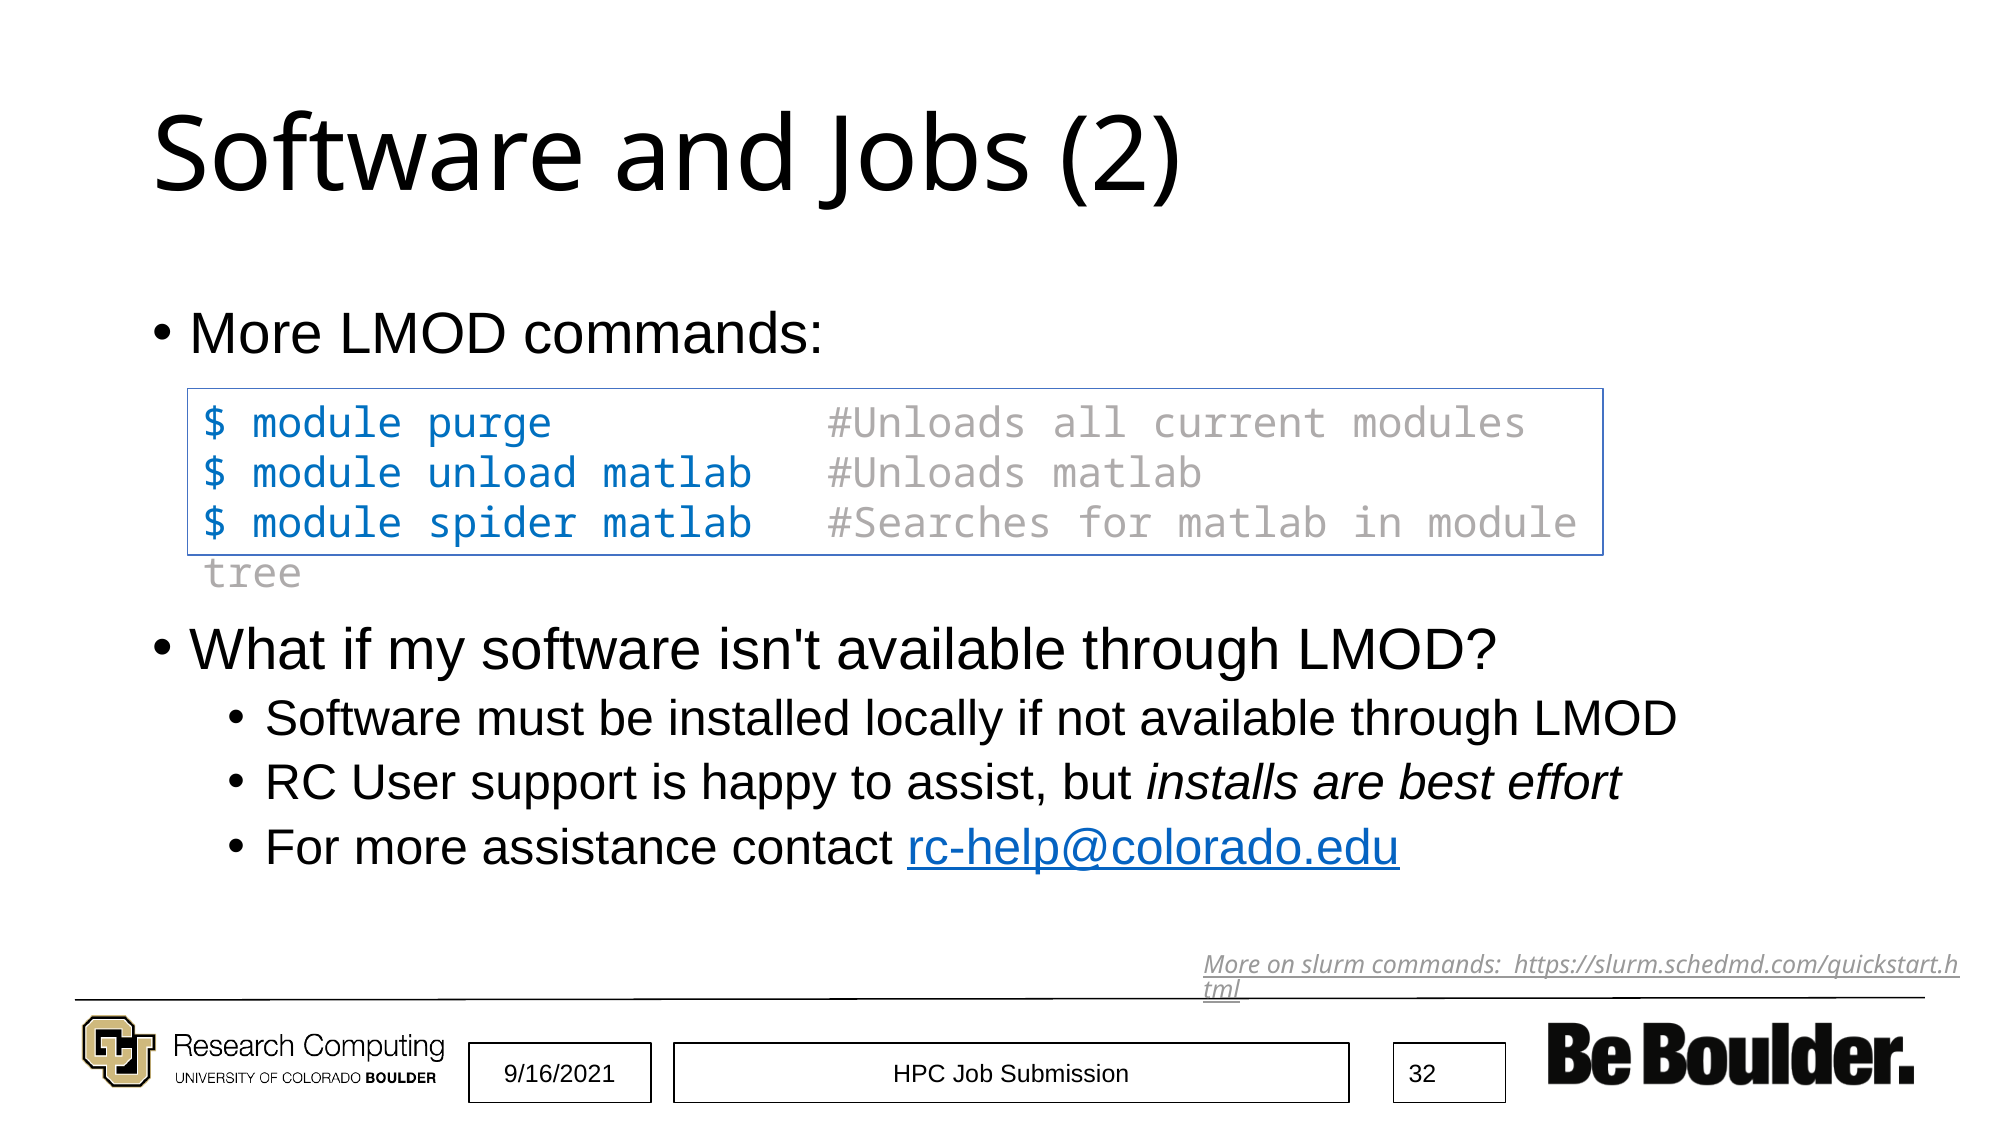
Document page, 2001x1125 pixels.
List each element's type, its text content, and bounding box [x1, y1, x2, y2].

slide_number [468, 1042, 652, 1103]
picture [81, 1015, 444, 1088]
list More LMOD commands: What if my software isn't available through LMOD? Software must be installed locally if not available through LMOD RC User support is happy to assist, but installs are best effort For more assistance contact rc-help@colorado.edu [137, 296, 1863, 979]
picture [1524, 1015, 1938, 1088]
slide_number ‹#› [1393, 1042, 1506, 1103]
footer HPC Job Submission [673, 1042, 1350, 1103]
title Software and Jobs (2) [137, 48, 1863, 266]
text_box $ module purge #Unloads all current modules $ module unload matlab #Unloads matlab $ module spider matlab #Searches for matlab in module tree [187, 388, 1604, 556]
text_box More on slurm commands: https://slurm.schedmd.com/quickstart.html [1188, 941, 1981, 991]
